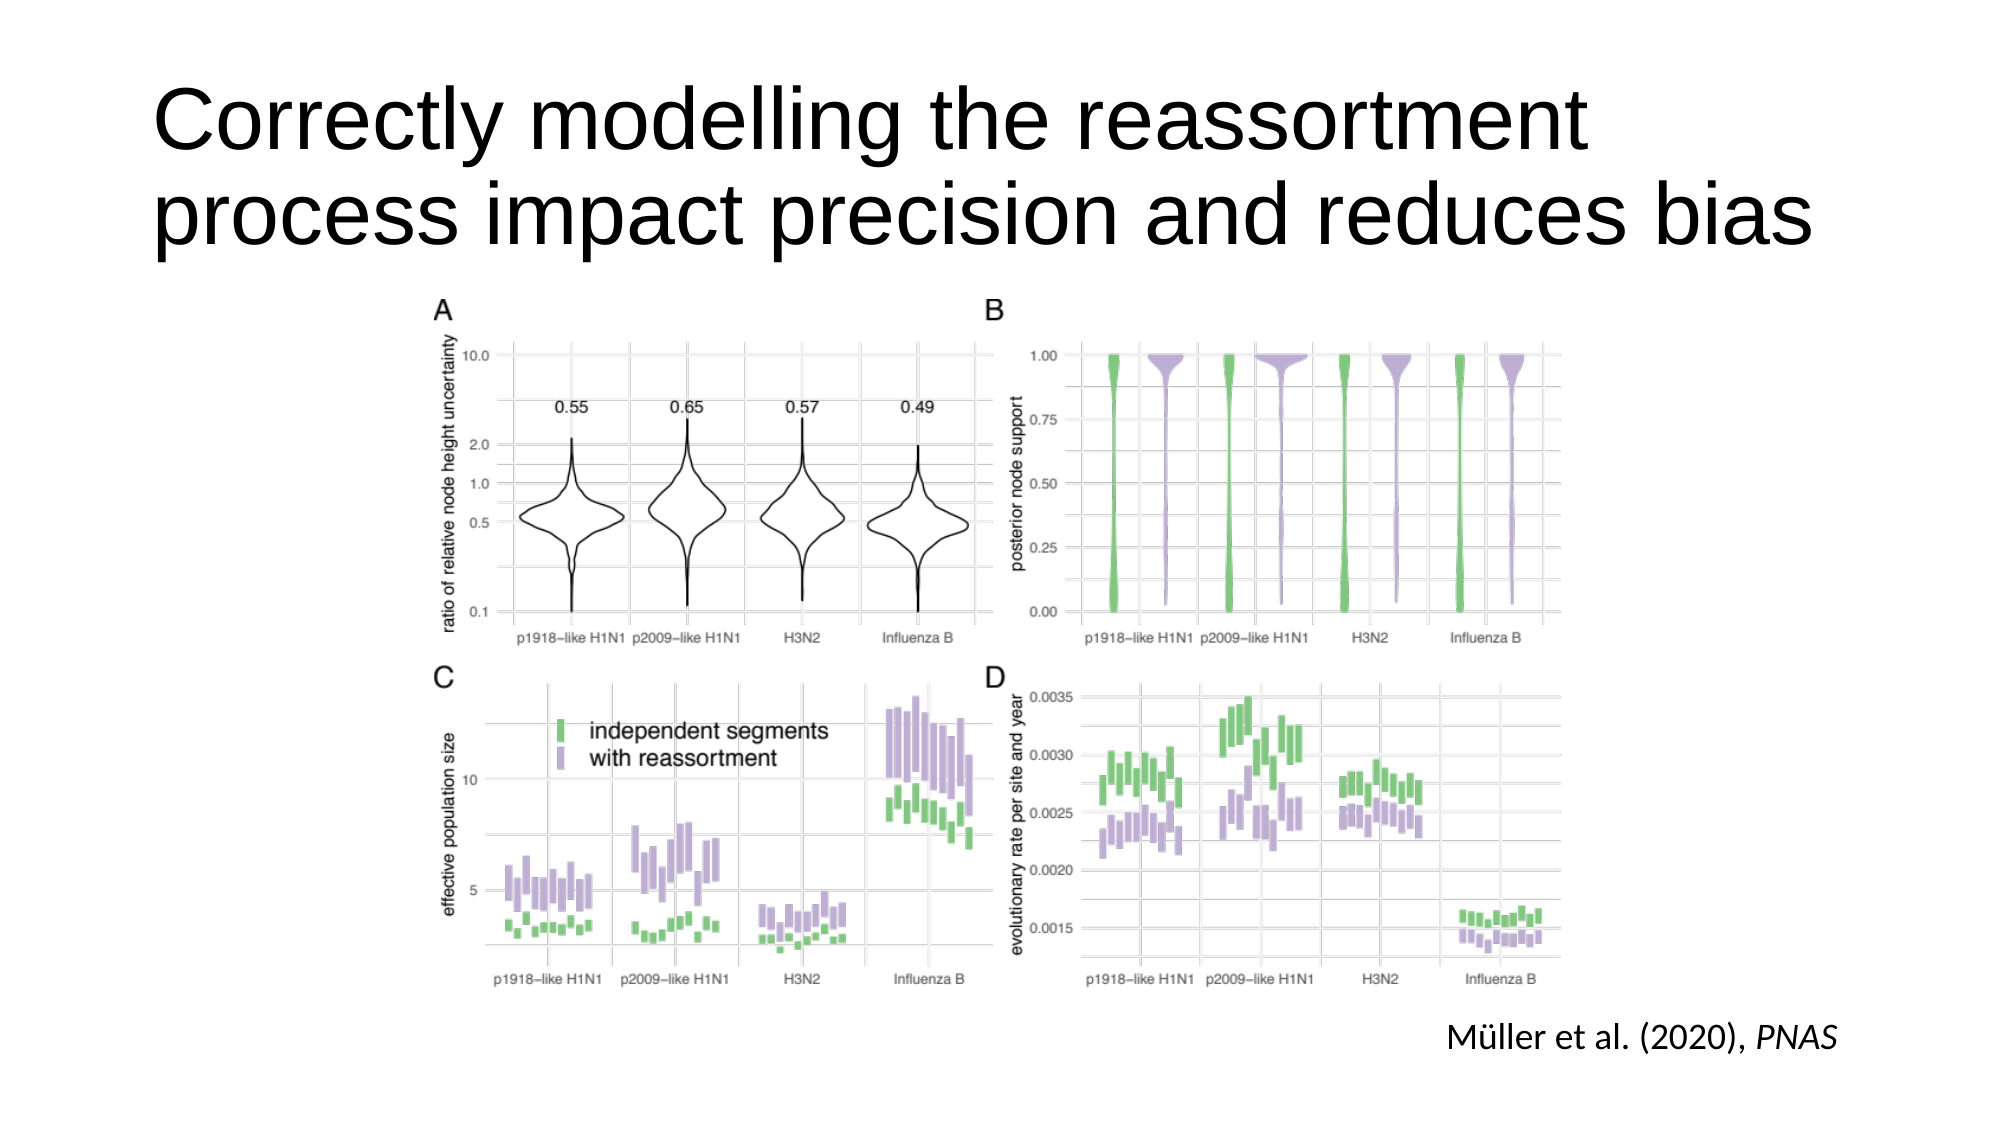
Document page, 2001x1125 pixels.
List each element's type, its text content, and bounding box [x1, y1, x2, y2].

title Correctly modelling the reassortment process impact precision and reduces bias [137, 59, 1863, 278]
text_box Müller et al. (2020), PNAS [1431, 1004, 1949, 1065]
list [433, 299, 1566, 1014]
